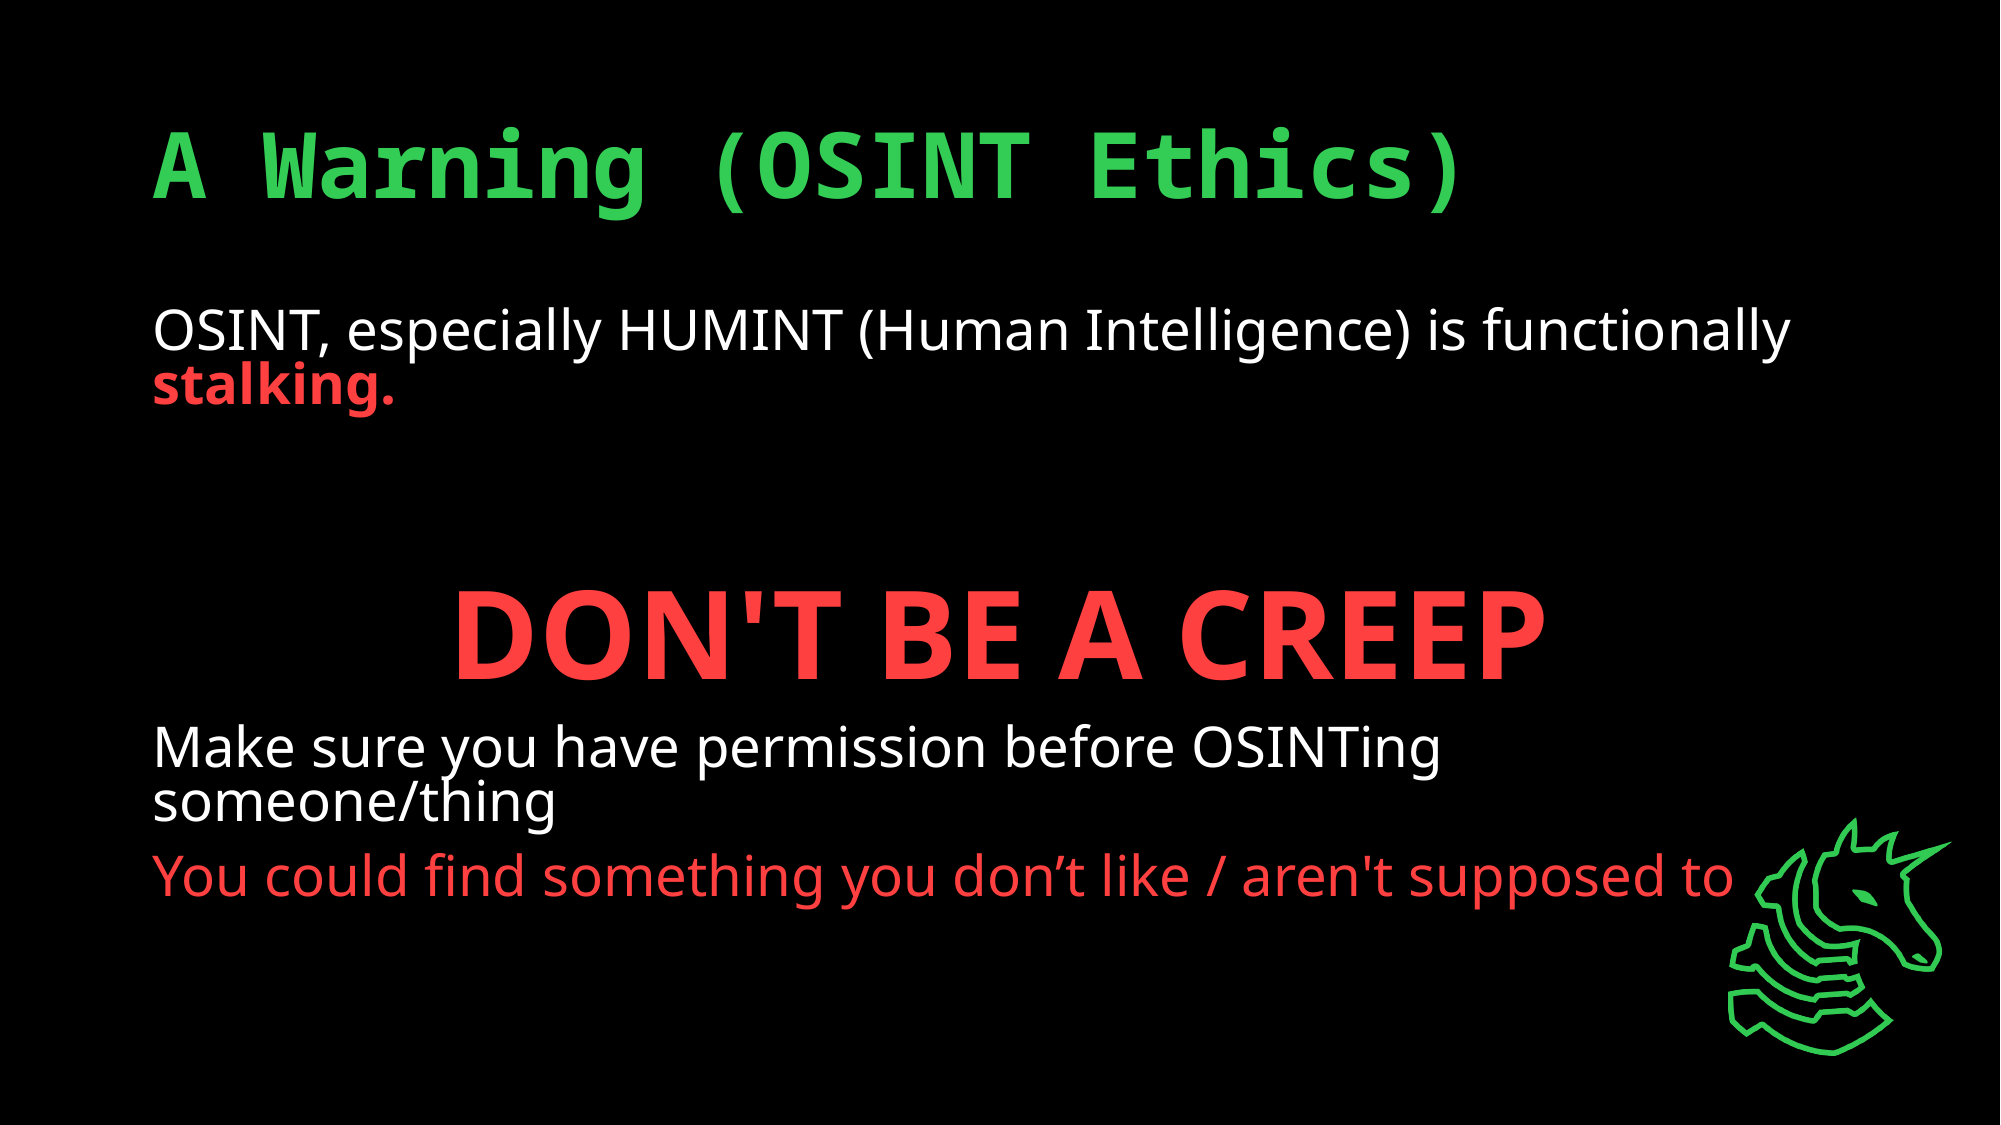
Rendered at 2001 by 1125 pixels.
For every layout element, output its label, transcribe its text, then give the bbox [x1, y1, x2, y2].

title A Warning (OSINT Ethics) [137, 59, 1863, 278]
picture [1728, 817, 1953, 1056]
list OSINT, especially HUMINT (Human Intelligence) is functionally stalking. DON'T BE A CREEP Make sure you have permission before OSINTing someone/thing You could find something you don’t like / aren't supposed to [137, 299, 1863, 1014]
